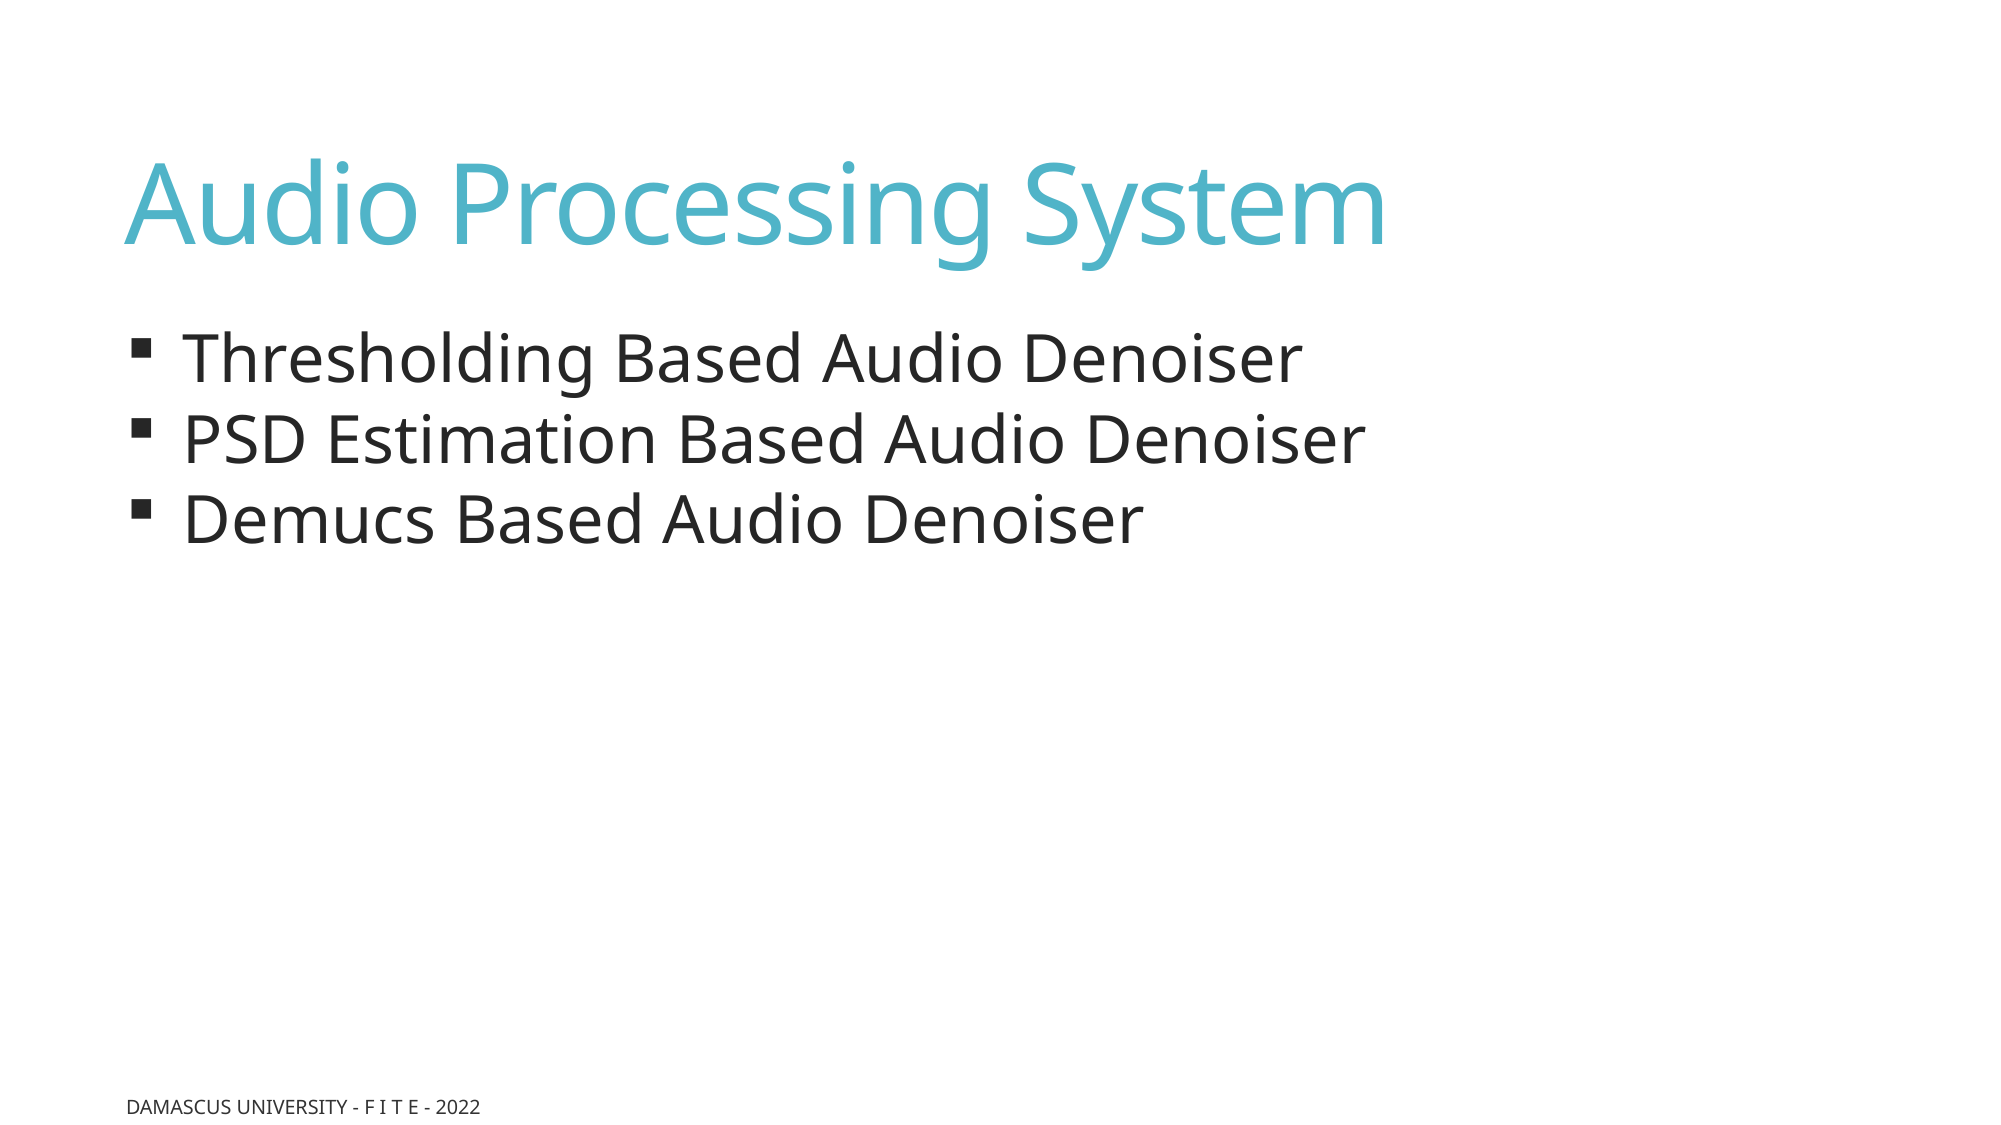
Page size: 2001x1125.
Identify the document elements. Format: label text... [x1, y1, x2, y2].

title Audio Processing System [109, 73, 1877, 346]
list Thresholding Based Audio Denoiser PSD Estimation Based Audio Denoiser Demucs Based Audio Denoiser [111, 320, 1876, 948]
footer Damascus University - F I T E - 2022 [111, 1087, 936, 1125]
